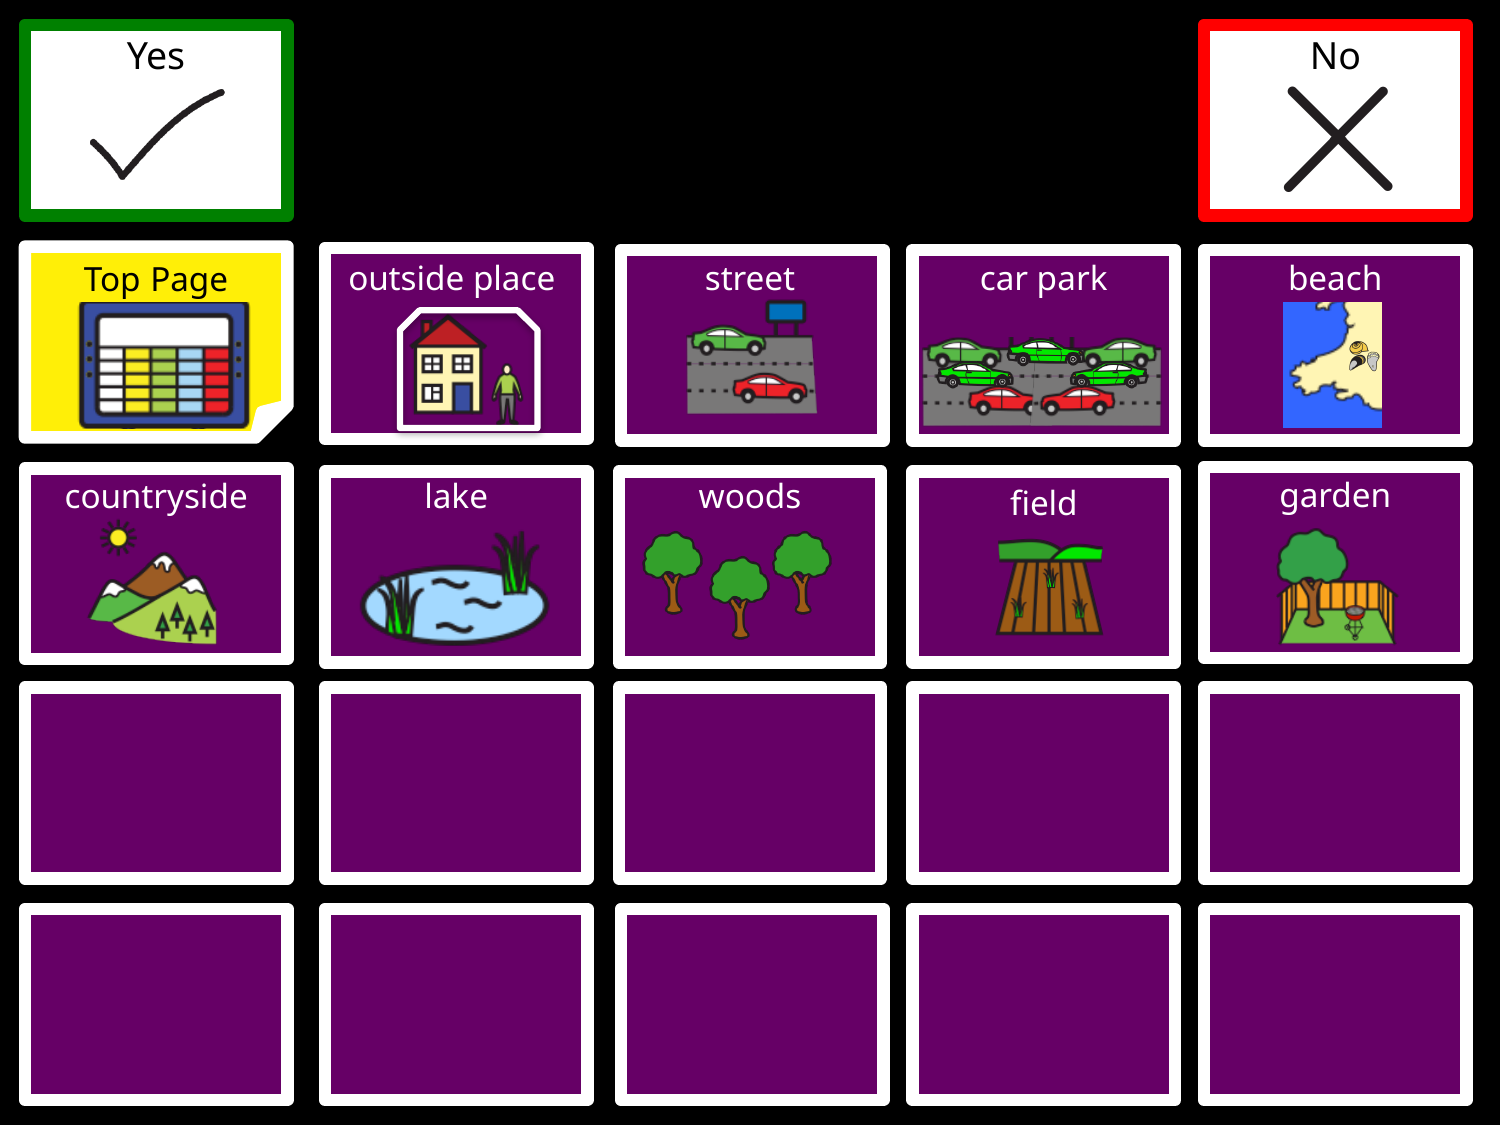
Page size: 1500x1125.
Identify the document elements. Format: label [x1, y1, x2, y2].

picture [74, 503, 230, 659]
picture [624, 524, 851, 647]
text_box [618, 687, 882, 879]
picture [672, 273, 828, 429]
text_box [24, 687, 288, 879]
text_box [24, 908, 288, 1101]
picture [1262, 512, 1413, 663]
picture [62, 301, 267, 429]
picture [74, 53, 238, 216]
text_box [1203, 466, 1467, 659]
picture [1283, 301, 1383, 429]
text_box [324, 687, 588, 879]
text_box [324, 468, 588, 663]
text_box [24, 245, 289, 439]
picture [985, 523, 1115, 654]
text_box [912, 687, 1176, 879]
text_box [620, 908, 884, 1101]
picture [399, 301, 536, 438]
picture [1274, 74, 1403, 203]
text_box [324, 908, 588, 1101]
text_box [912, 908, 1176, 1101]
text_box [618, 249, 884, 441]
text_box [320, 247, 588, 440]
text_box [24, 467, 288, 660]
text_box [1203, 24, 1467, 216]
text_box [1203, 249, 1467, 441]
text_box [912, 249, 1176, 337]
text_box [912, 471, 1176, 663]
text_box [1203, 908, 1467, 1101]
text_box [1203, 687, 1467, 879]
text_box [24, 24, 288, 216]
text_box [618, 468, 882, 663]
picture [347, 482, 563, 699]
picture [908, 305, 1176, 441]
